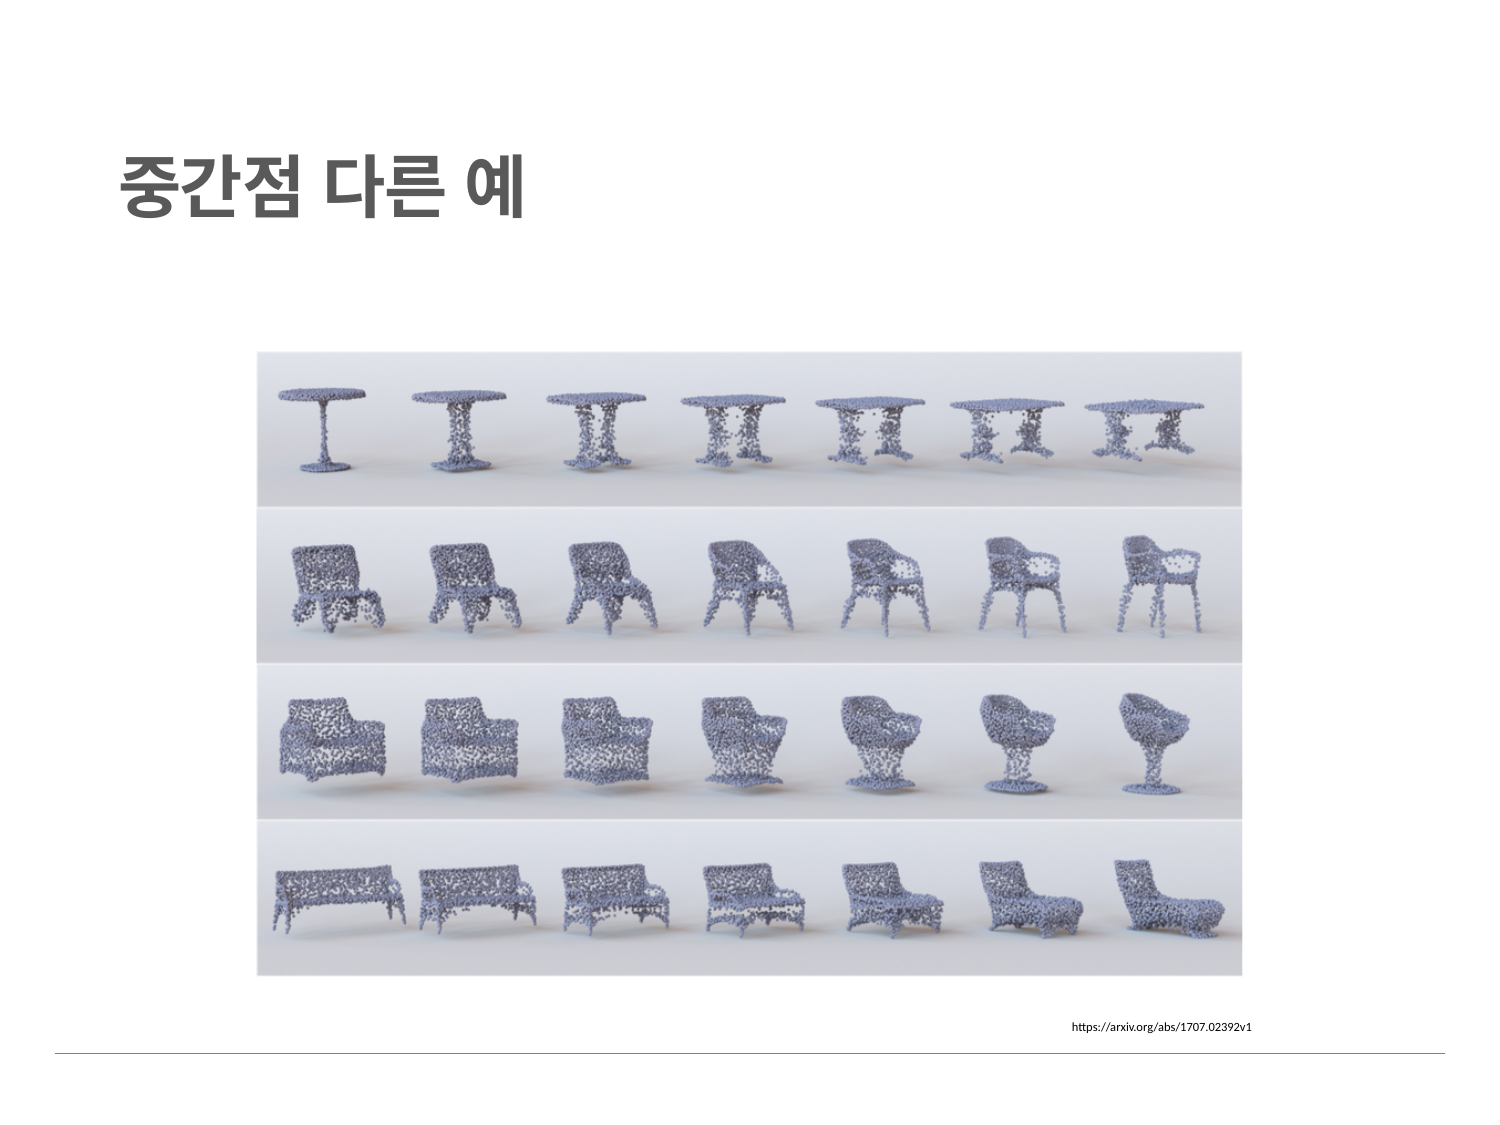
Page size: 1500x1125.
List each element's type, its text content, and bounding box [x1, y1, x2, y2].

picture [230, 337, 1270, 994]
title 중간점 다른 예 [103, 137, 1397, 244]
text_box https://arxiv.org/abs/1707.02392v1 [1056, 1003, 1397, 1041]
